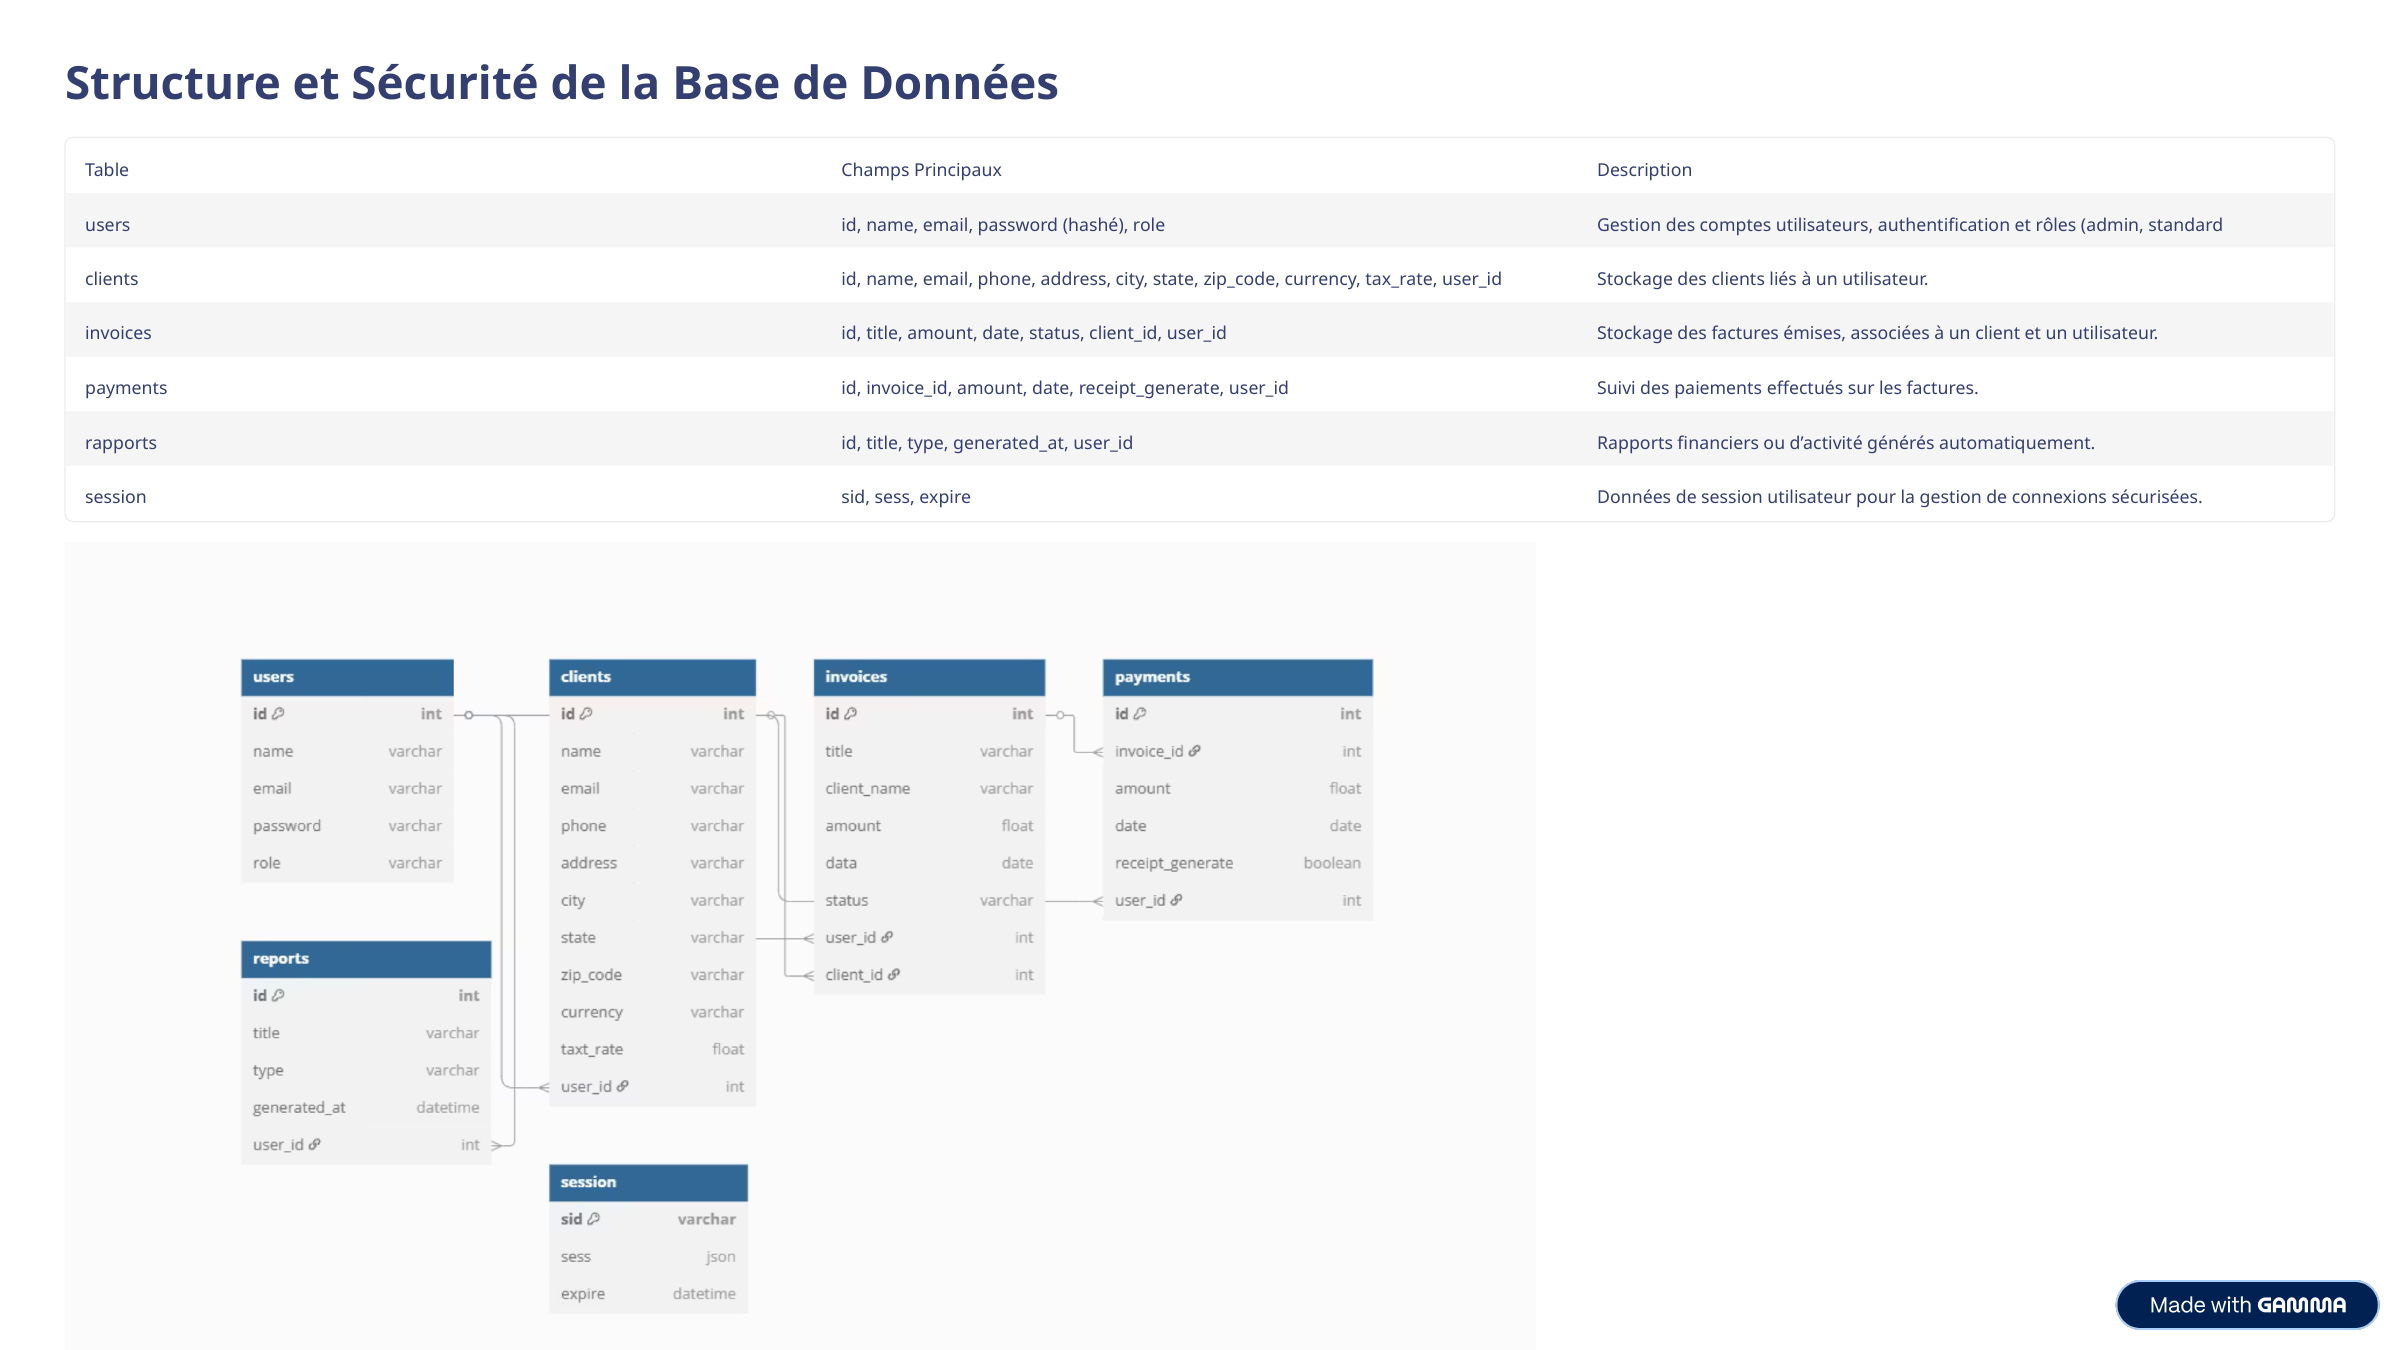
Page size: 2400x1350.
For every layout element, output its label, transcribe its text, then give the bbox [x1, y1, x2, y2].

picture [64, 542, 1536, 1350]
text_box session [85, 478, 803, 508]
text_box [66, 465, 2334, 521]
text_box [66, 247, 2334, 302]
text_box [66, 356, 2334, 411]
text_box Stockage des clients liés à un utilisateur. [1597, 259, 2315, 290]
text_box id, invoice_id, amount, date, receipt_generate, user_id [841, 369, 1559, 399]
text_box [66, 411, 2334, 465]
text_box Table [85, 150, 803, 181]
text_box [66, 302, 2334, 356]
text_box rapports [85, 423, 803, 454]
text_box id, title, amount, date, status, client_id, user_id [841, 314, 1559, 345]
text_box clients [85, 259, 803, 290]
text_box Données de session utilisateur pour la gestion de connexions sécurisées. [1597, 478, 2315, 508]
text_box Description [1597, 150, 2315, 181]
text_box [66, 192, 2334, 247]
text_box Rapports financiers ou d’activité générés automatiquement. [1597, 423, 2315, 454]
text_box invoices [85, 314, 803, 345]
text_box Structure et Sécurité de la Base de Données [65, 51, 1343, 110]
text_box sid, sess, expire [841, 478, 1559, 508]
text_box id, name, email, phone, address, city, state, zip_code, currency, tax_rate, user_id [841, 259, 1559, 290]
text_box Suivi des paiements effectués sur les factures. [1597, 369, 2315, 399]
text_box Champs Principaux [841, 150, 1559, 181]
text_box users [85, 205, 803, 236]
text_box id, name, email, password (hashé), role [841, 205, 1559, 236]
text_box [66, 138, 2334, 192]
text_box payments [85, 369, 803, 399]
text_box id, title, type, generated_at, user_id [841, 423, 1559, 454]
text_box Stockage des factures émises, associées à un client et un utilisateur. [1597, 314, 2315, 345]
picture [2106, 1271, 2389, 1339]
text_box Gestion des comptes utilisateurs, authentification et rôles (admin, standard [1597, 205, 2315, 236]
